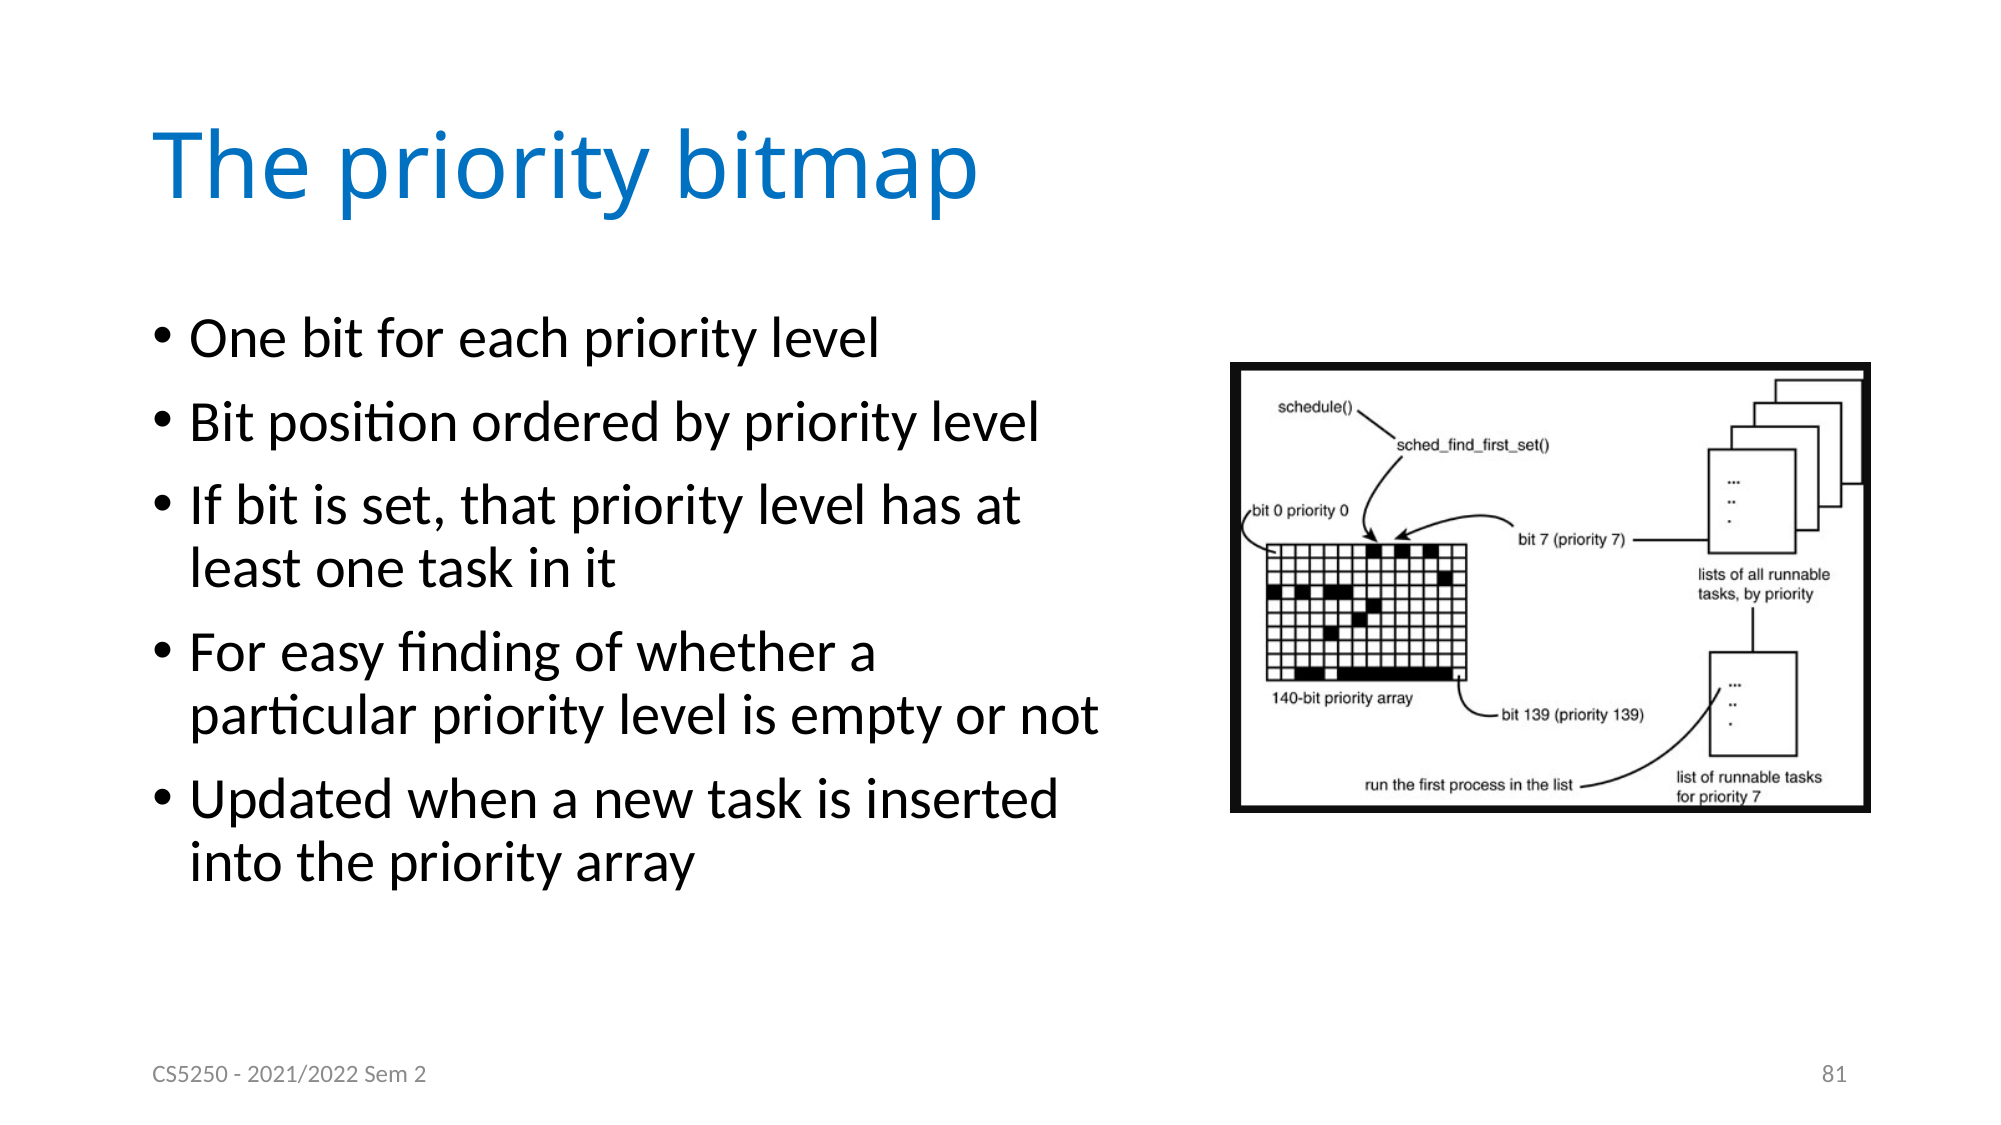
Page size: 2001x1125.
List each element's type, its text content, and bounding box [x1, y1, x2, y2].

picture [1230, 362, 1871, 813]
title The priority bitmap [137, 59, 1863, 278]
slide_number CS5250 - 2021/2022 Sem 2 [137, 1042, 588, 1103]
slide_number 81 [1412, 1042, 1863, 1103]
list One bit for each priority level Bit position ordered by priority level If bit is set, that priority level has at least one task in it For easy finding of whether a particular priority level is empty or not Updated when a new task is inserted into the priority array [137, 299, 1134, 1014]
